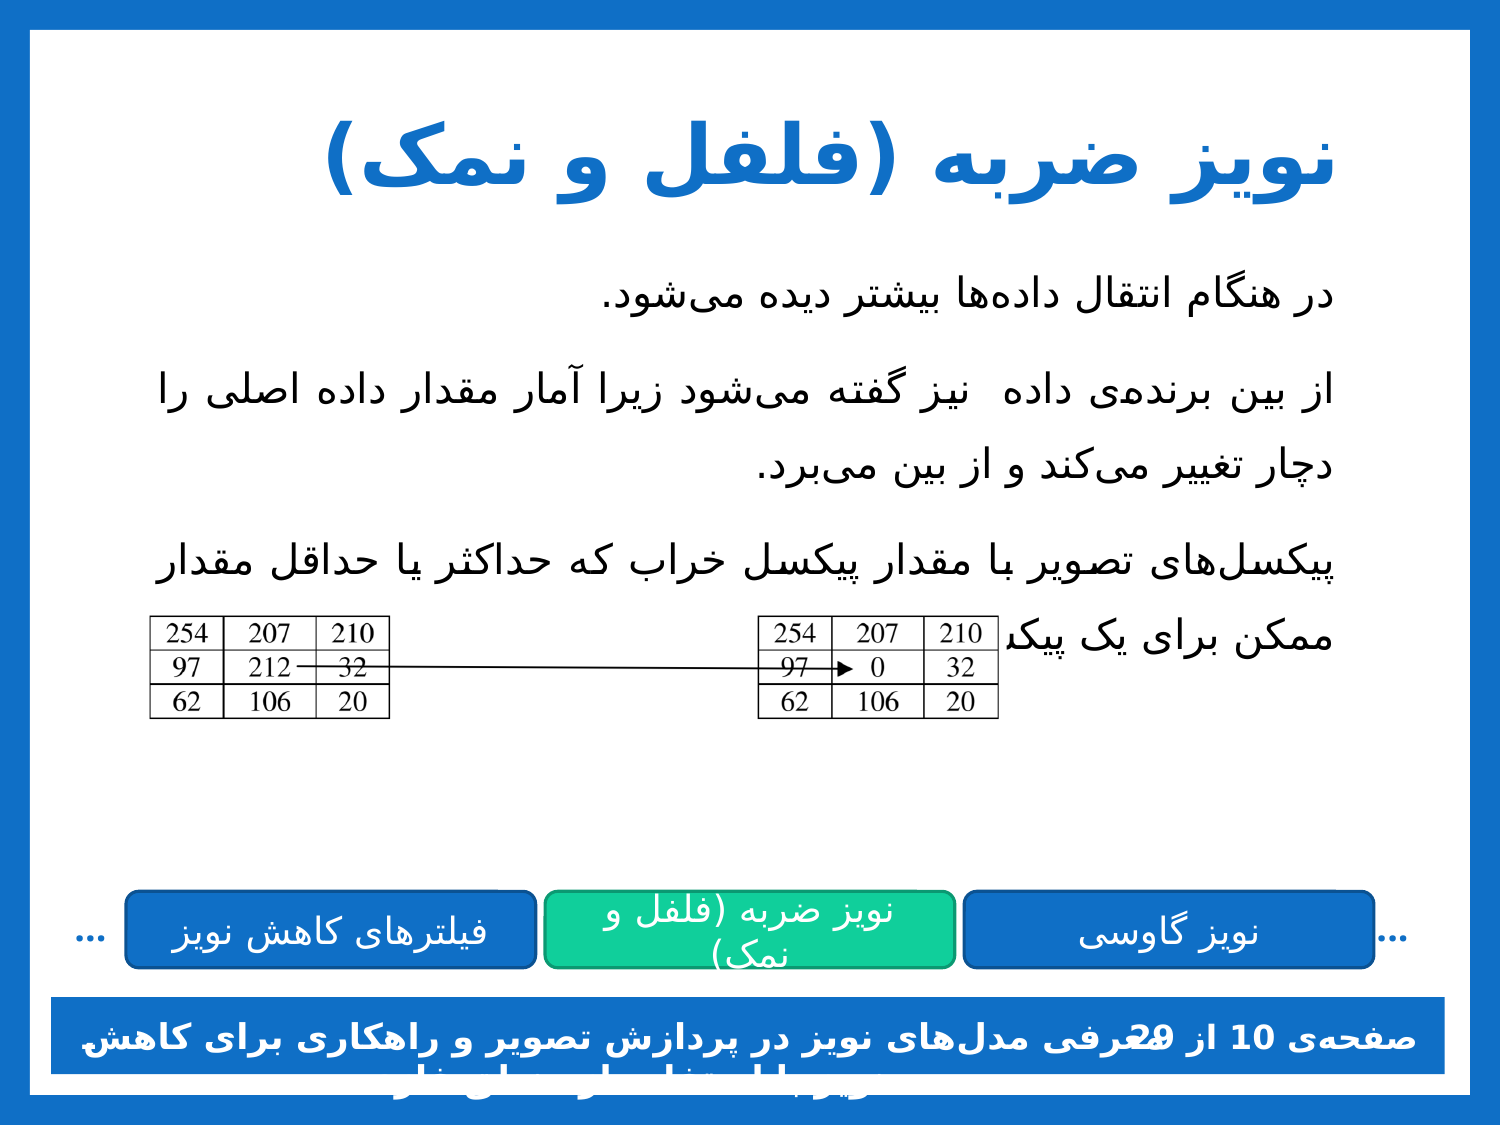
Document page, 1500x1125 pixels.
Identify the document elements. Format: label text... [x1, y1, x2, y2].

picture [140, 603, 1007, 732]
list در هنگام انتقال داده‌ها بیشتر دیده می‌شود. از بین برنده‌ی داده نیز گفته می‌شود زیرا آمار مقدار داده اصلی را دچار تغییر می‌کند و از بین می‌برد. پیکسل‌های تصویر با مقدار پیکسل خراب که حداکثر یا حداقل مقدار ممکن برای یک پیکسل است، جایگزین می‌شود. [140, 233, 1356, 832]
title نویز ضربه (فلفل و نمک) [140, 99, 1356, 215]
text_box [50, 996, 1446, 1076]
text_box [125, 890, 1375, 969]
text_box معرفی مدل‌های نويز در پردازش تصوير و راهکاری برای کاهش نويز با استفاده از منطق فازی [55, 1006, 1193, 1107]
text_box صفحه‌ی 10 از 29 | [1193, 1009, 1478, 1064]
text_box ... [1379, 897, 1434, 957]
text_box ... [59, 897, 120, 957]
